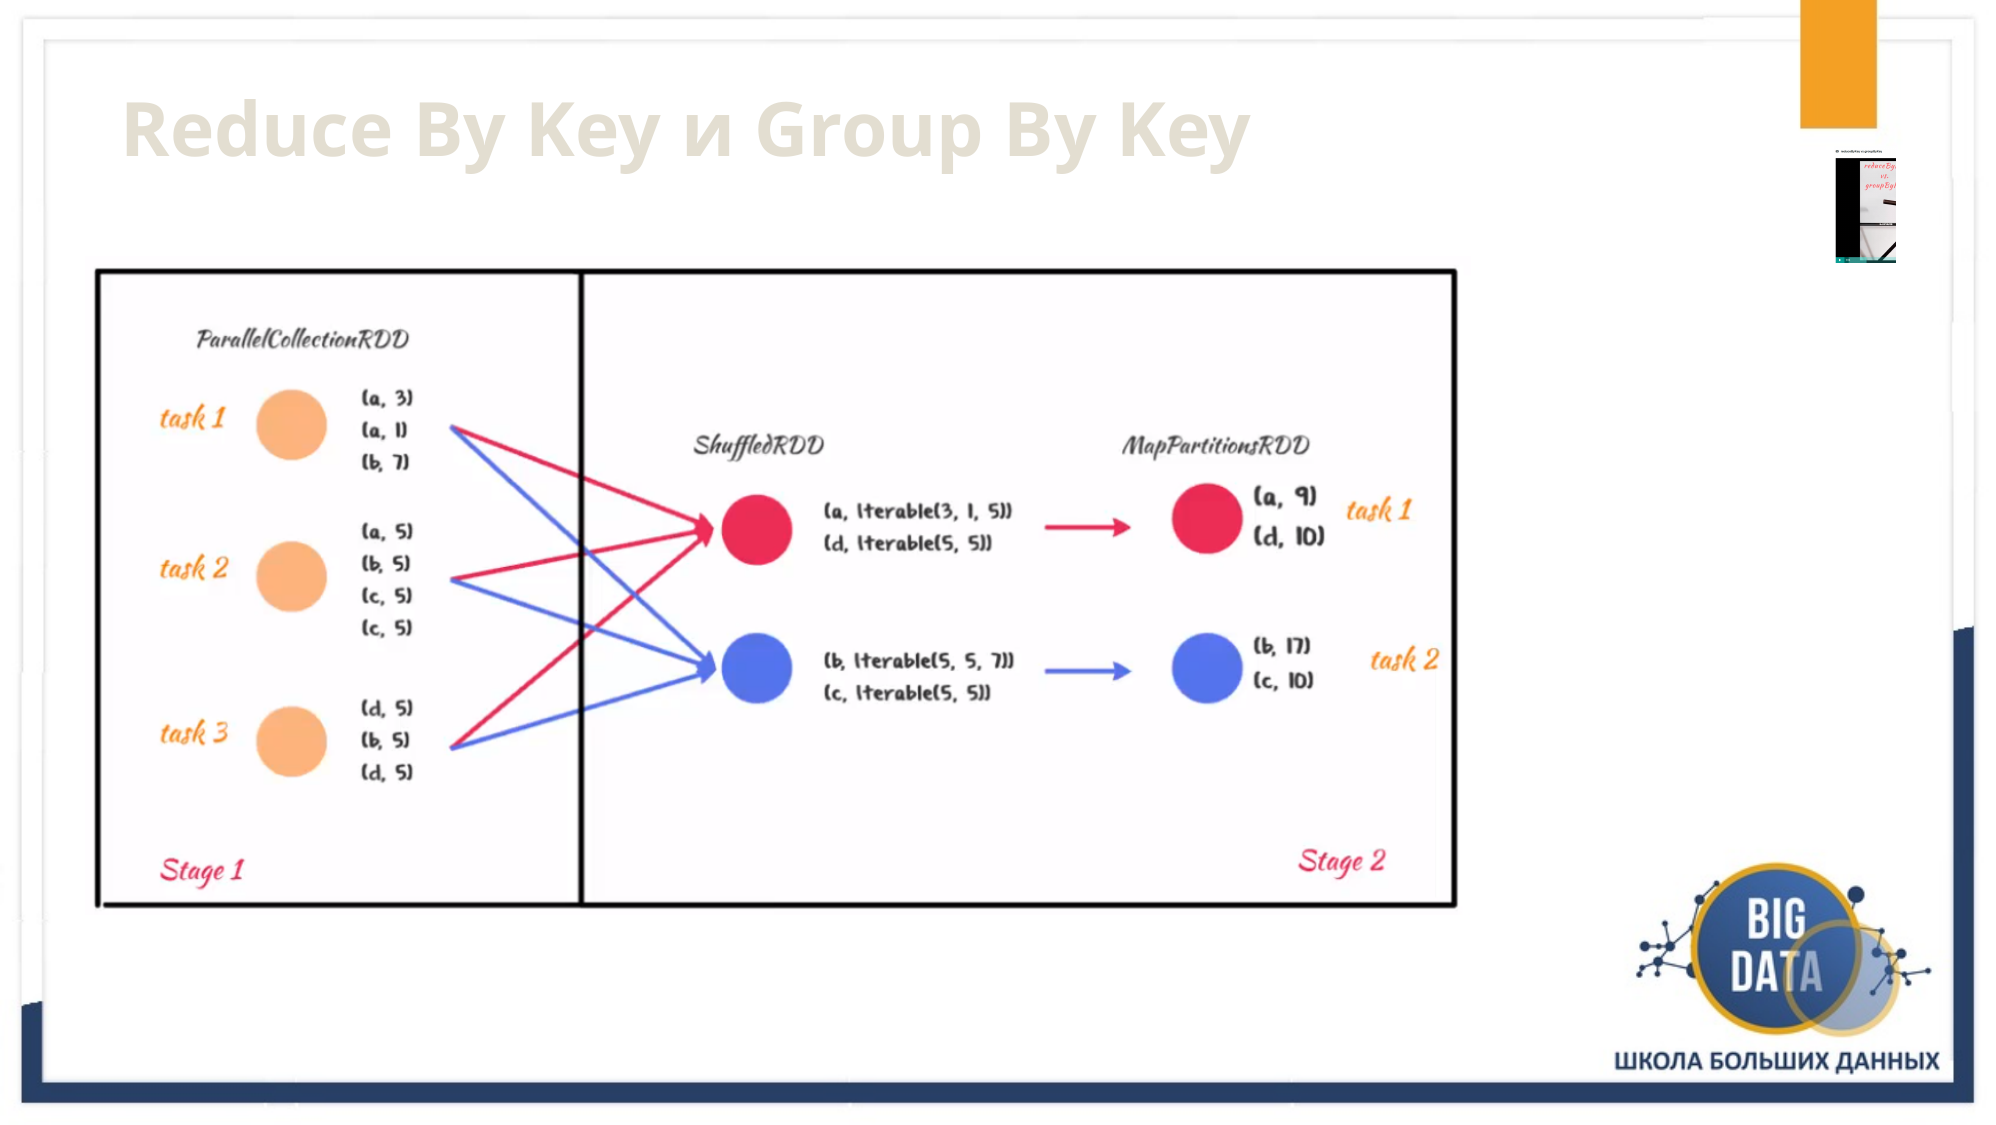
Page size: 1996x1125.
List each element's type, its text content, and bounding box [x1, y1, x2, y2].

title Reduce By Key и Group By Key [105, 74, 1645, 304]
picture [0, 0, 1996, 1125]
